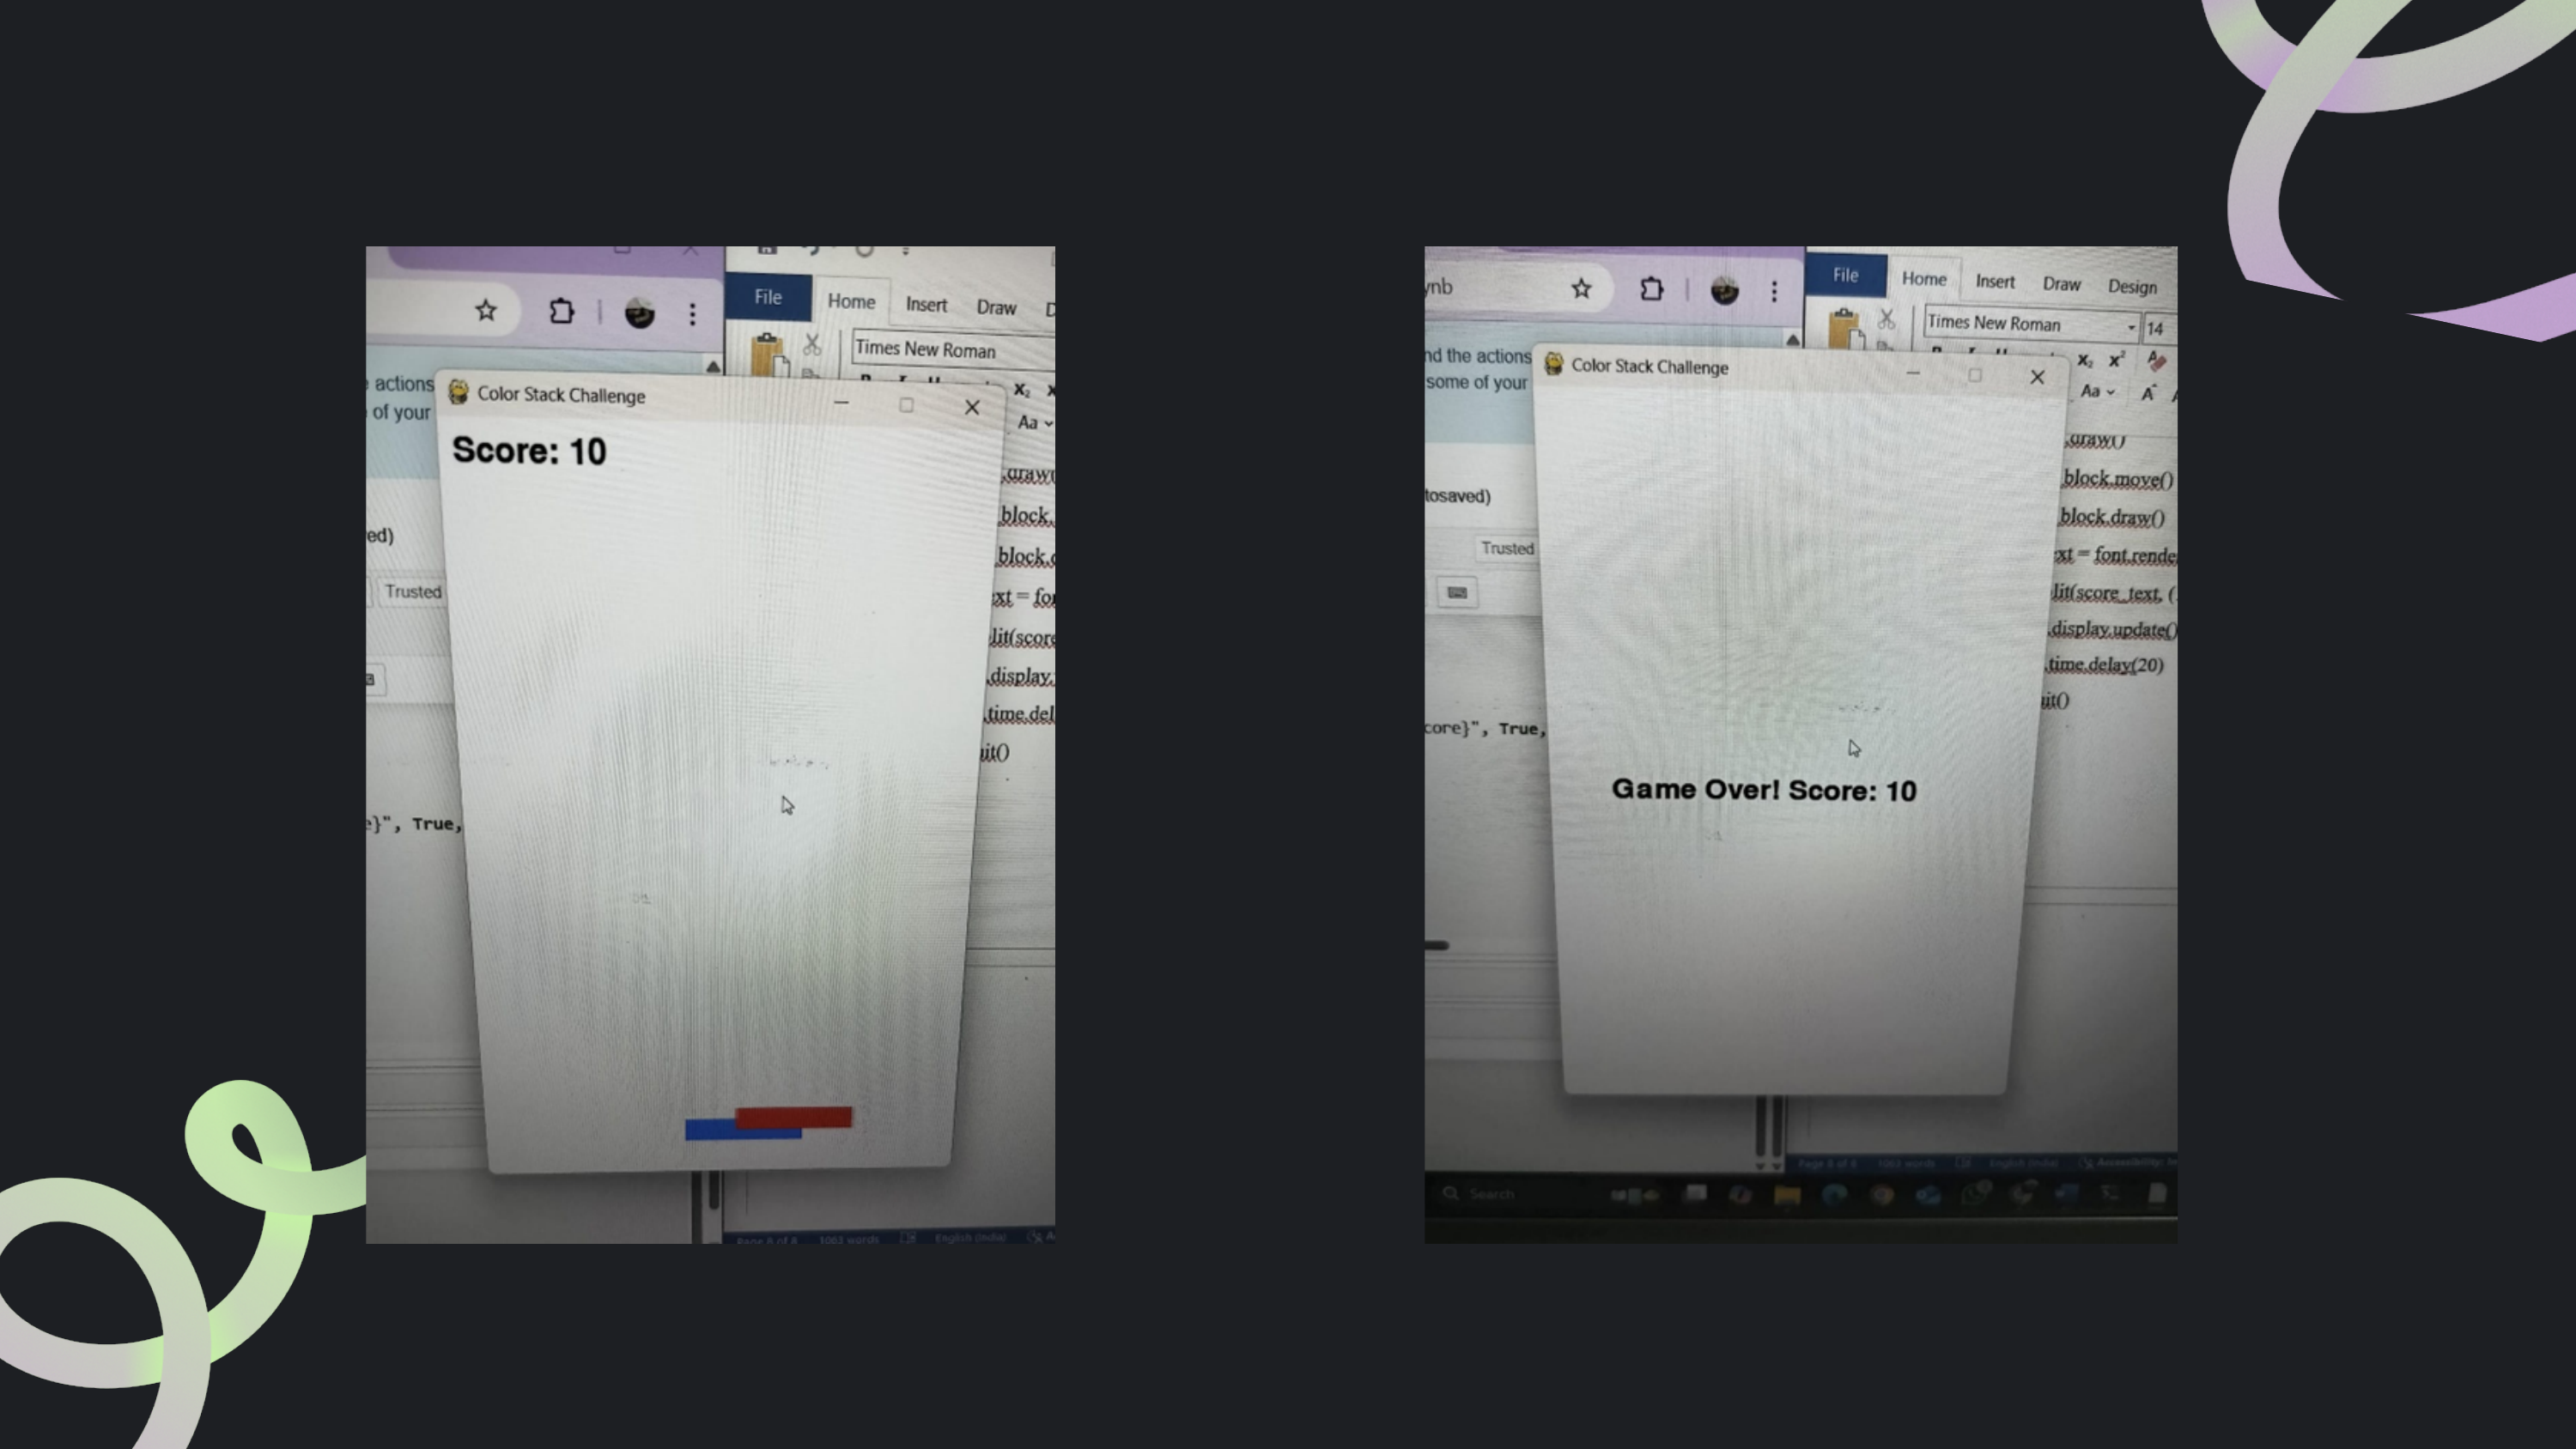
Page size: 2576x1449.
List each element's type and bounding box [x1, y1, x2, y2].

text_box [1425, 246, 2178, 1244]
text_box [0, 1064, 465, 1449]
text_box [2105, 0, 2576, 350]
text_box [366, 246, 1055, 1244]
